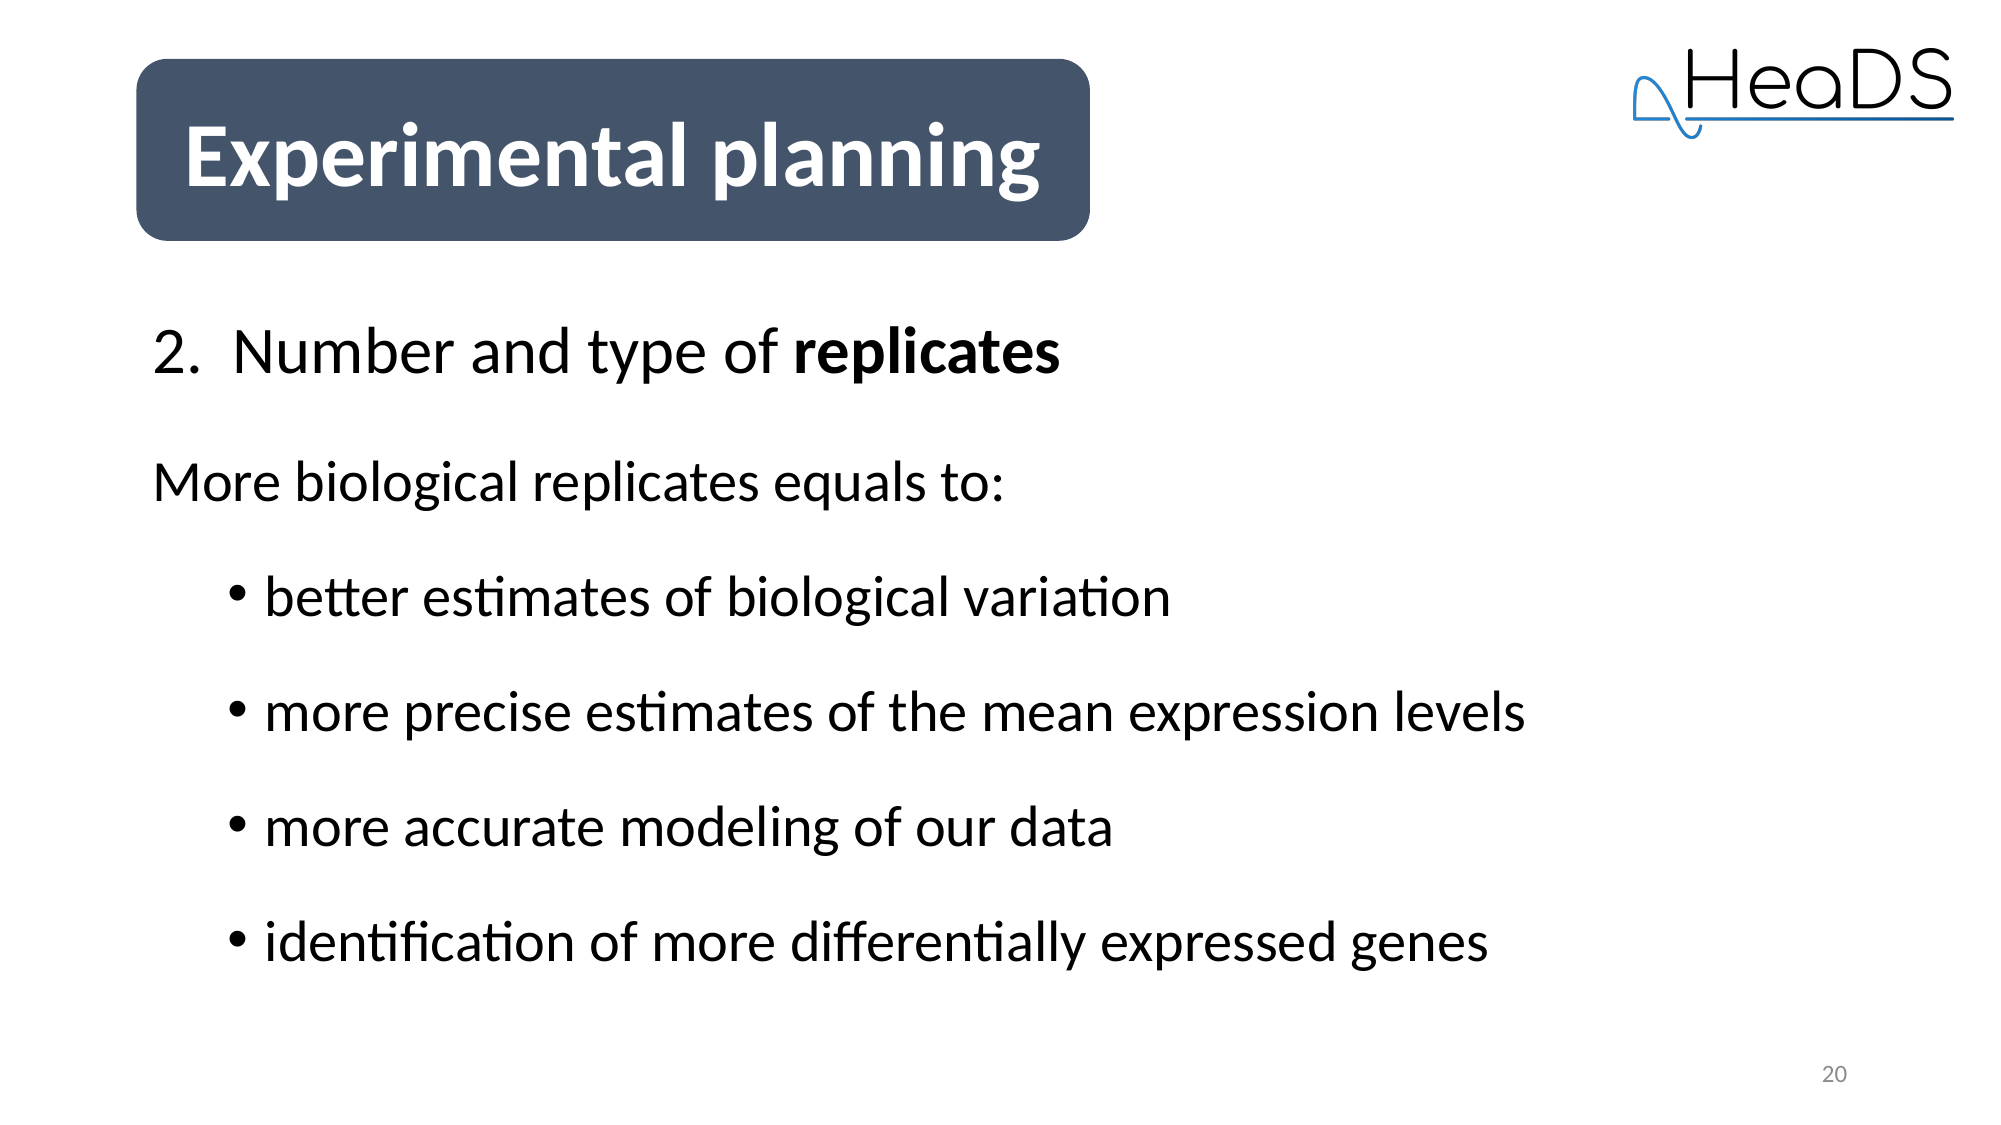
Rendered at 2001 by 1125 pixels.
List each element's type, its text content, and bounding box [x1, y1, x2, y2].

slide_number 20 [1412, 1042, 1863, 1103]
picture [1633, 48, 1954, 139]
list 2. Number and type of replicates More biological replicates equals to: better estimates of biological variation more precise estimates of the mean expression levels more accurate modeling of our data identification of more differentially expressed genes [137, 299, 1863, 1014]
text_box Experimental planning [136, 58, 1090, 241]
